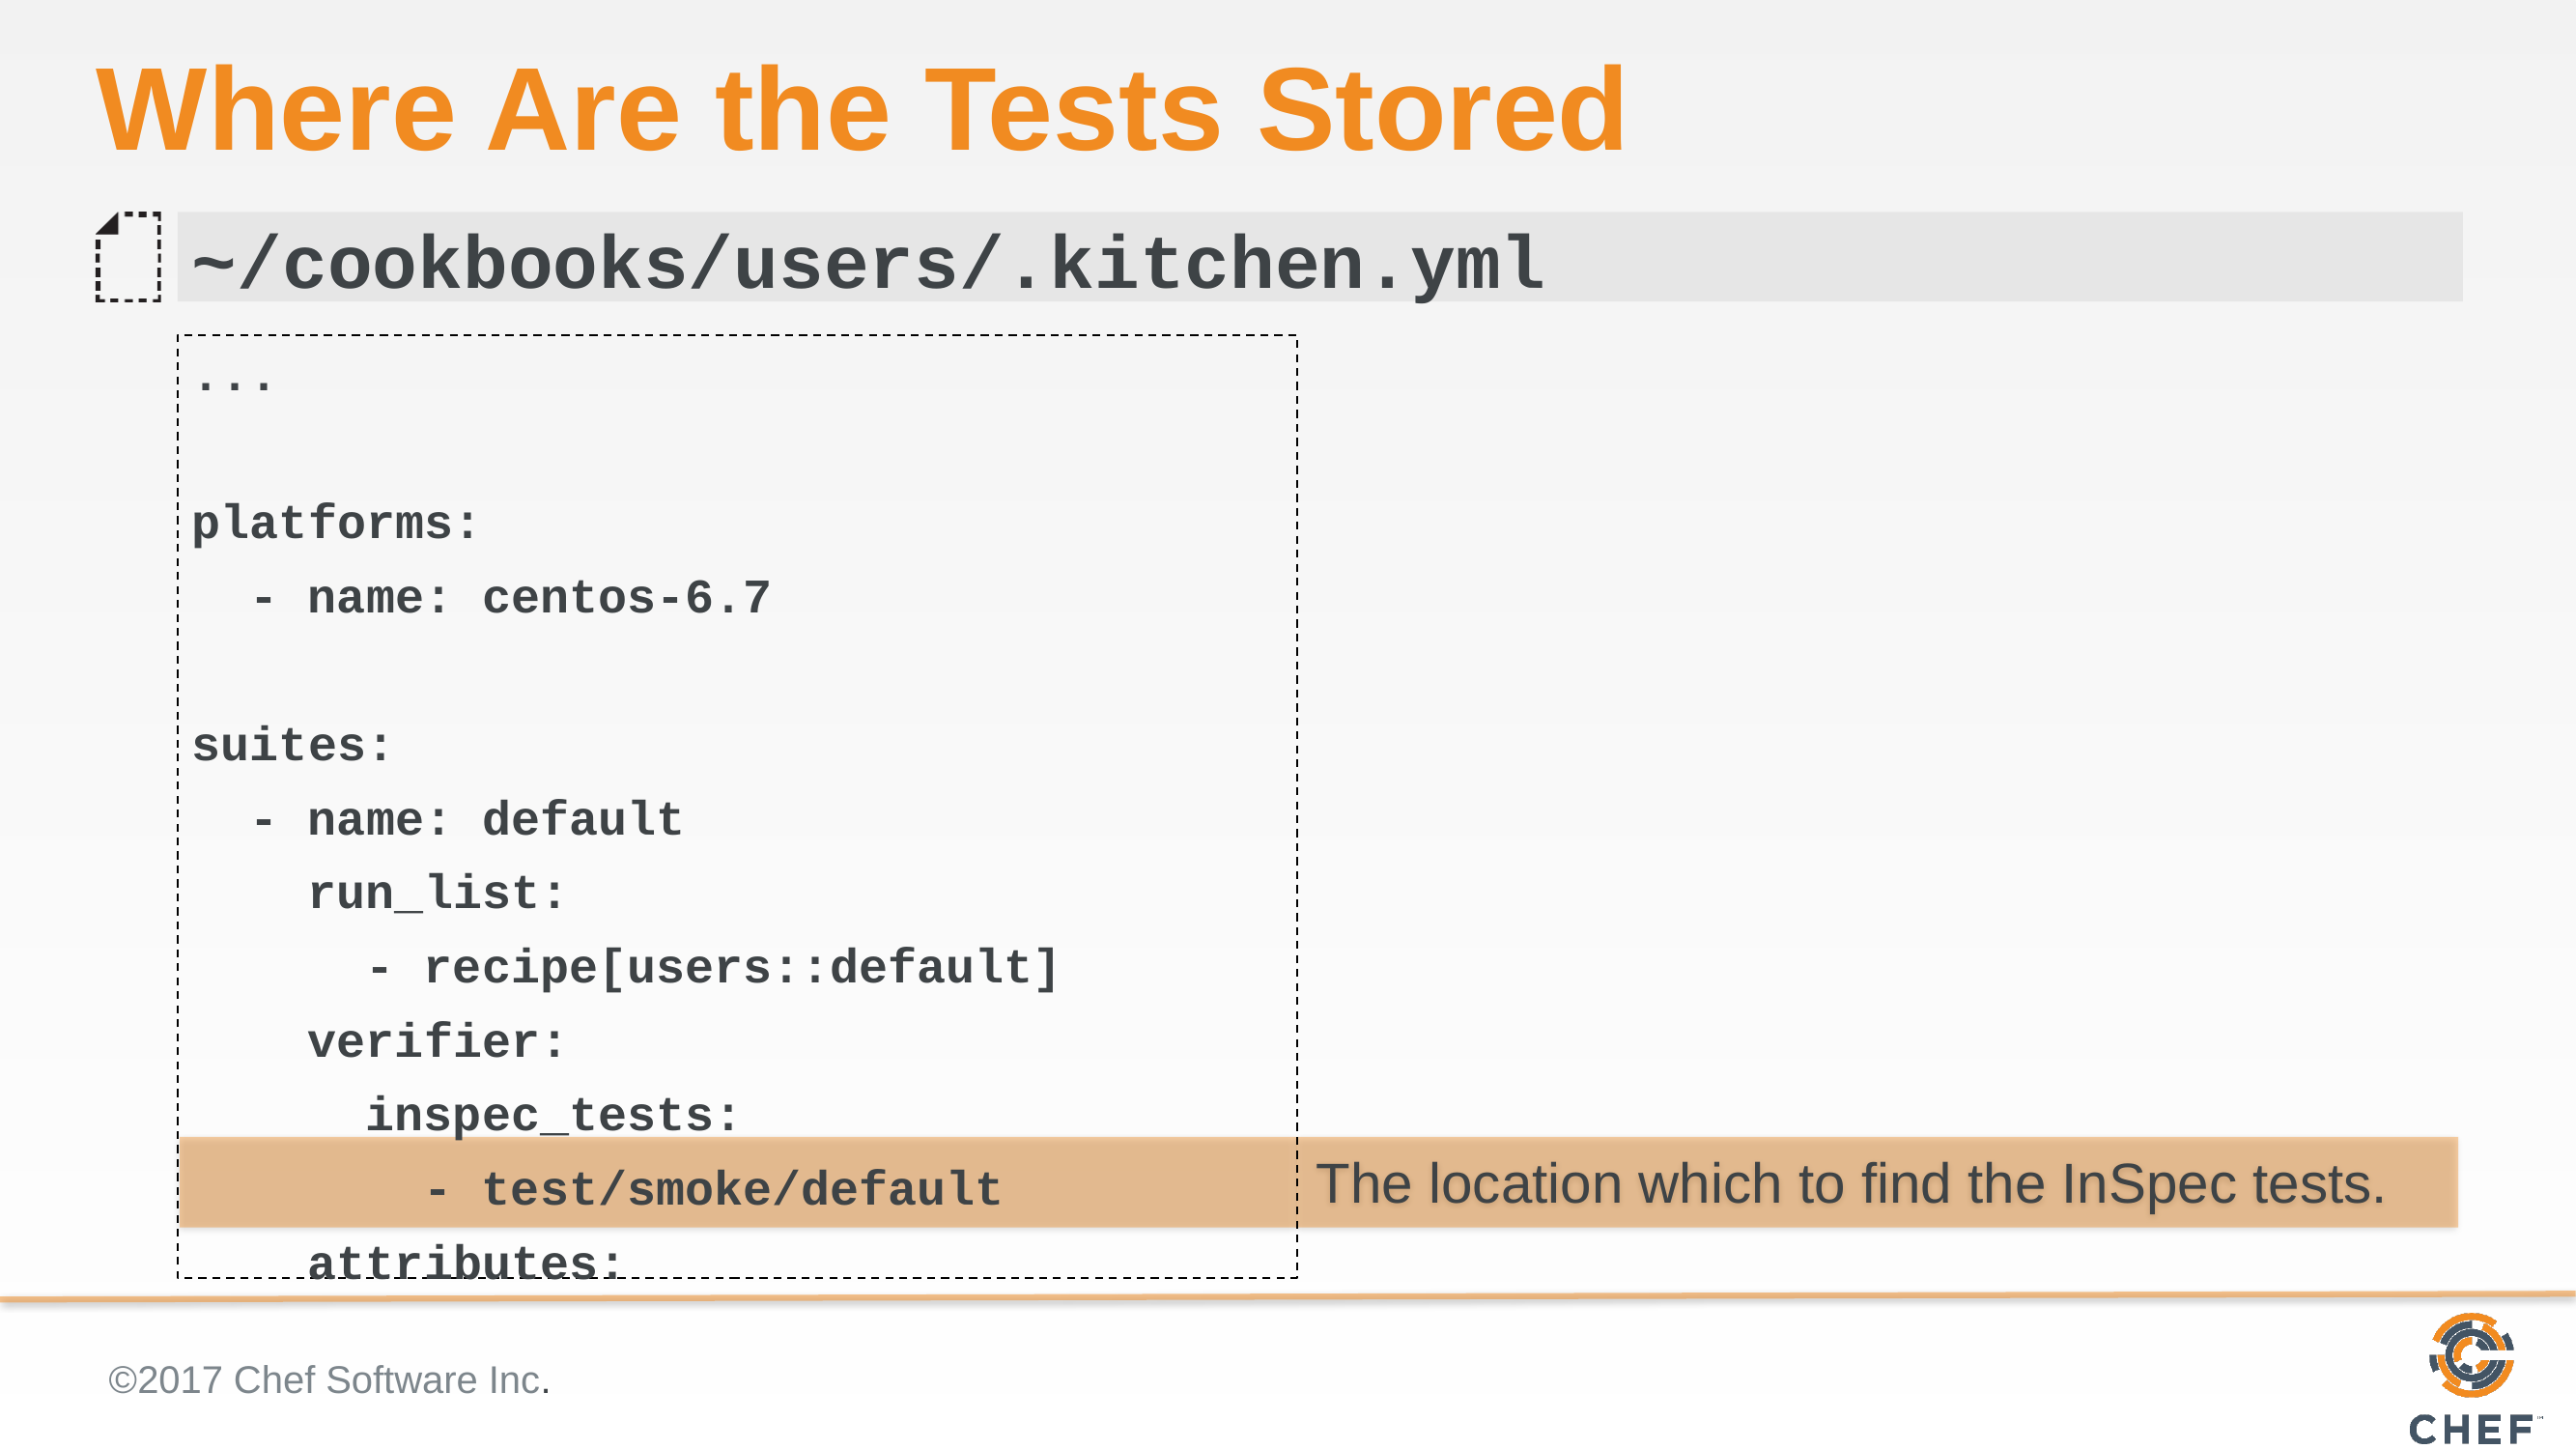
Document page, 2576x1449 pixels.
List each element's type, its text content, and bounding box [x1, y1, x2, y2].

text_box The location which to find the InSpec tests. [1297, 1136, 2459, 1228]
picture [2399, 1297, 2551, 1449]
list ~/cookbooks/users/.kitchen.yml [177, 212, 2463, 302]
title Where Are the Tests Stored [96, 48, 2463, 180]
list ... platforms: - name: centos-6.7 suites: - name: default run_list: - recipe[users::default] verifier: inspec_tests: - test/smoke/default attributes: [177, 334, 1298, 1279]
